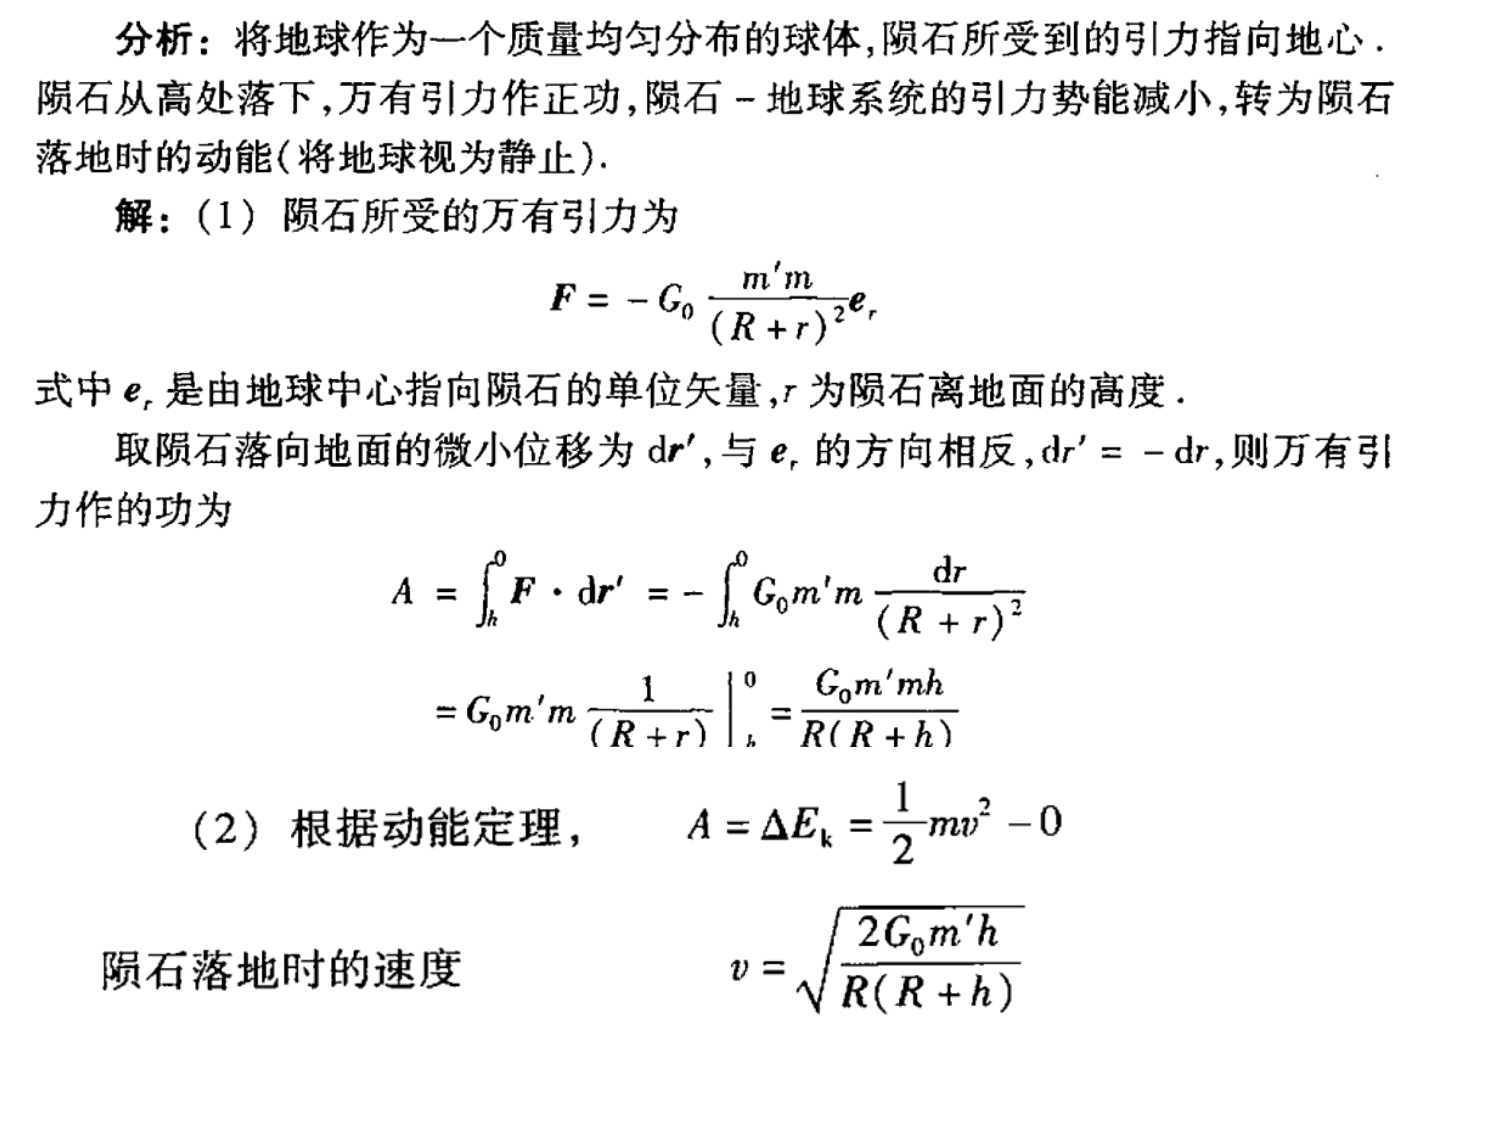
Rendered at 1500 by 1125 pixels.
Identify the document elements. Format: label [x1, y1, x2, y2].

picture [20, 8, 1480, 1045]
